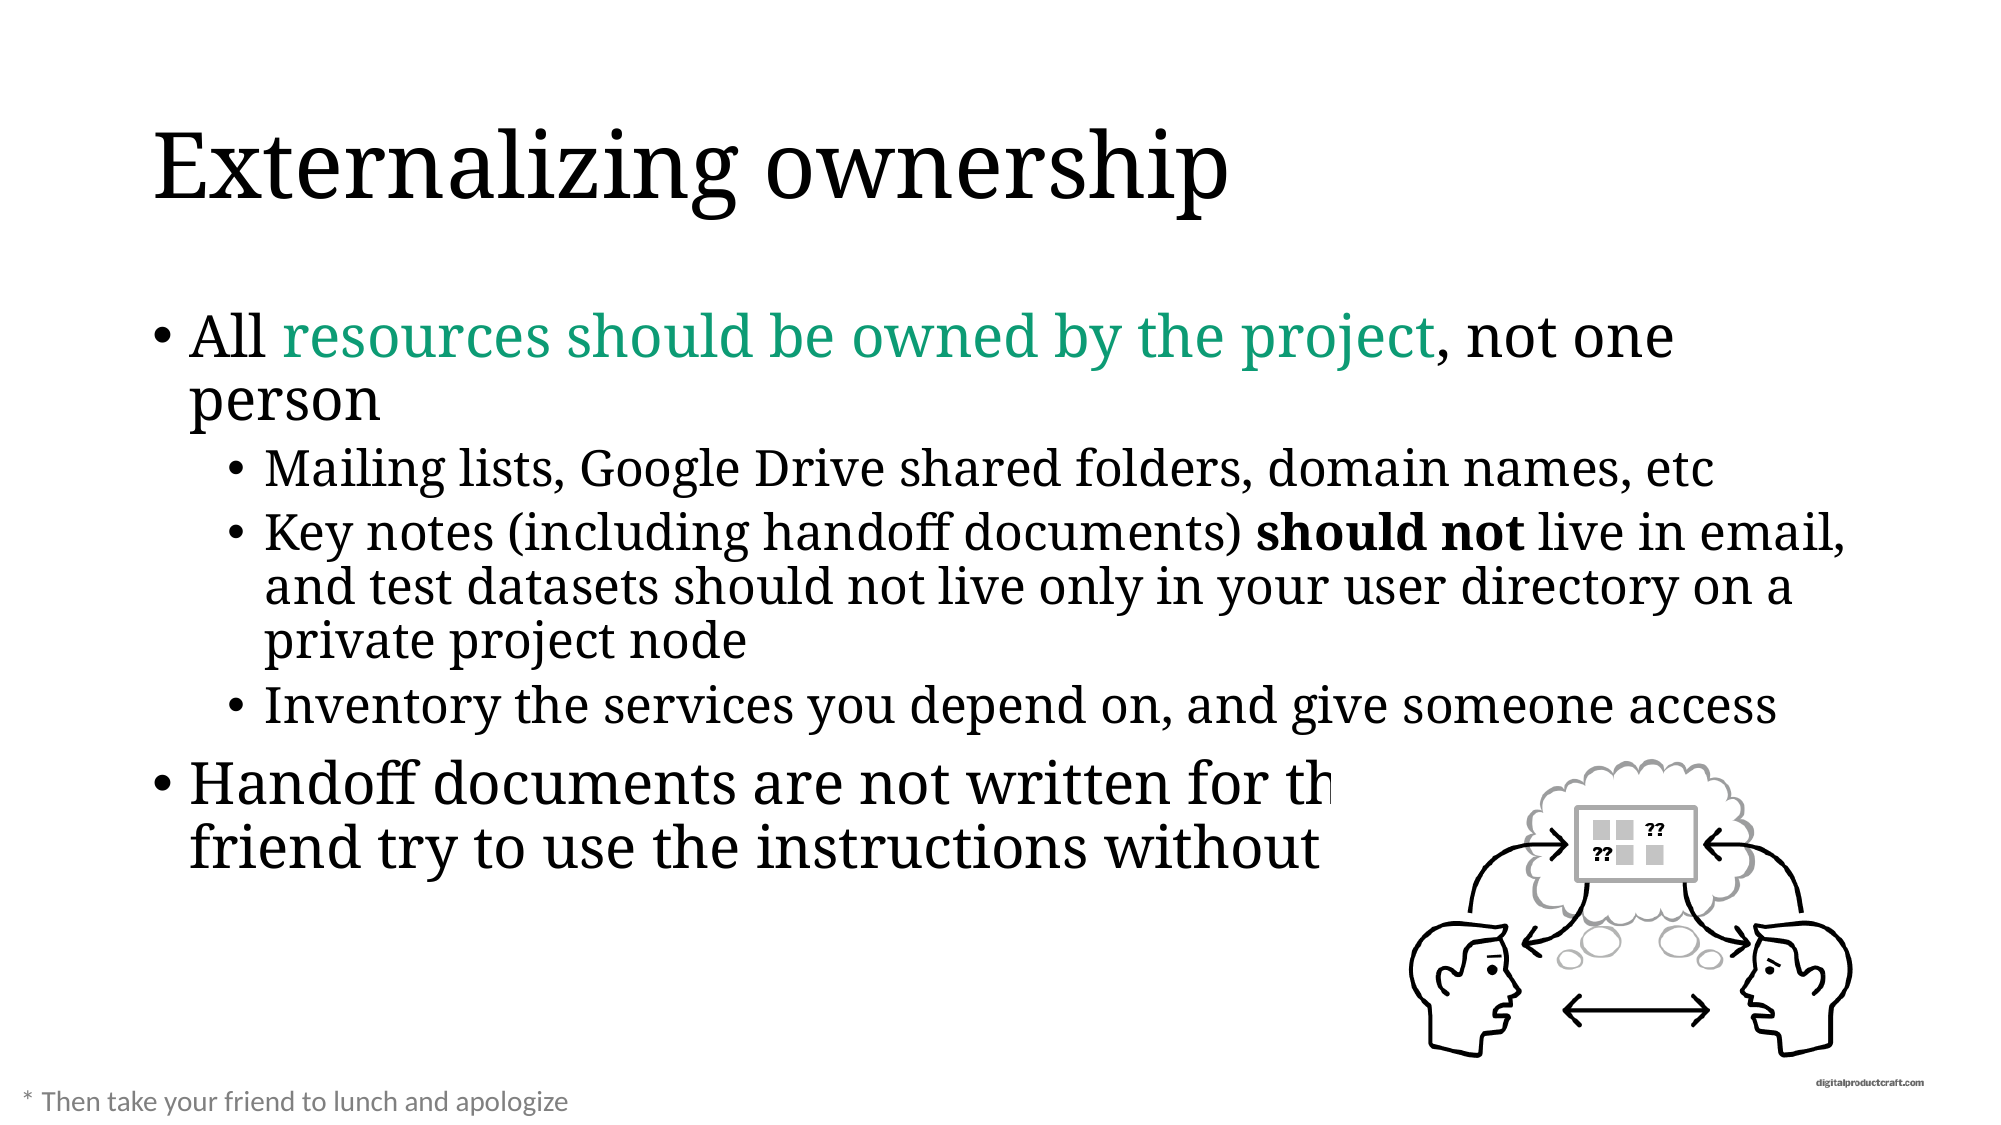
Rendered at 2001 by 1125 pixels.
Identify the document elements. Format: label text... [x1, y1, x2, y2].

text_box * Then take your friend to lunch and apologize [5, 1074, 584, 1125]
picture [1330, 754, 1936, 1100]
list All resources should be owned by the project, not one person Mailing lists, Google Drive shared folders, domain names, etc Key notes (including handoff documents) should not live in email, and test datasets should not live only in your user directory on a private project node Inventory the services you depend on, and give someone access Handoff documents are not written for the author. Have a friend try to use the instructions without your help* [137, 299, 1863, 1014]
title Externalizing ownership [137, 59, 1863, 278]
